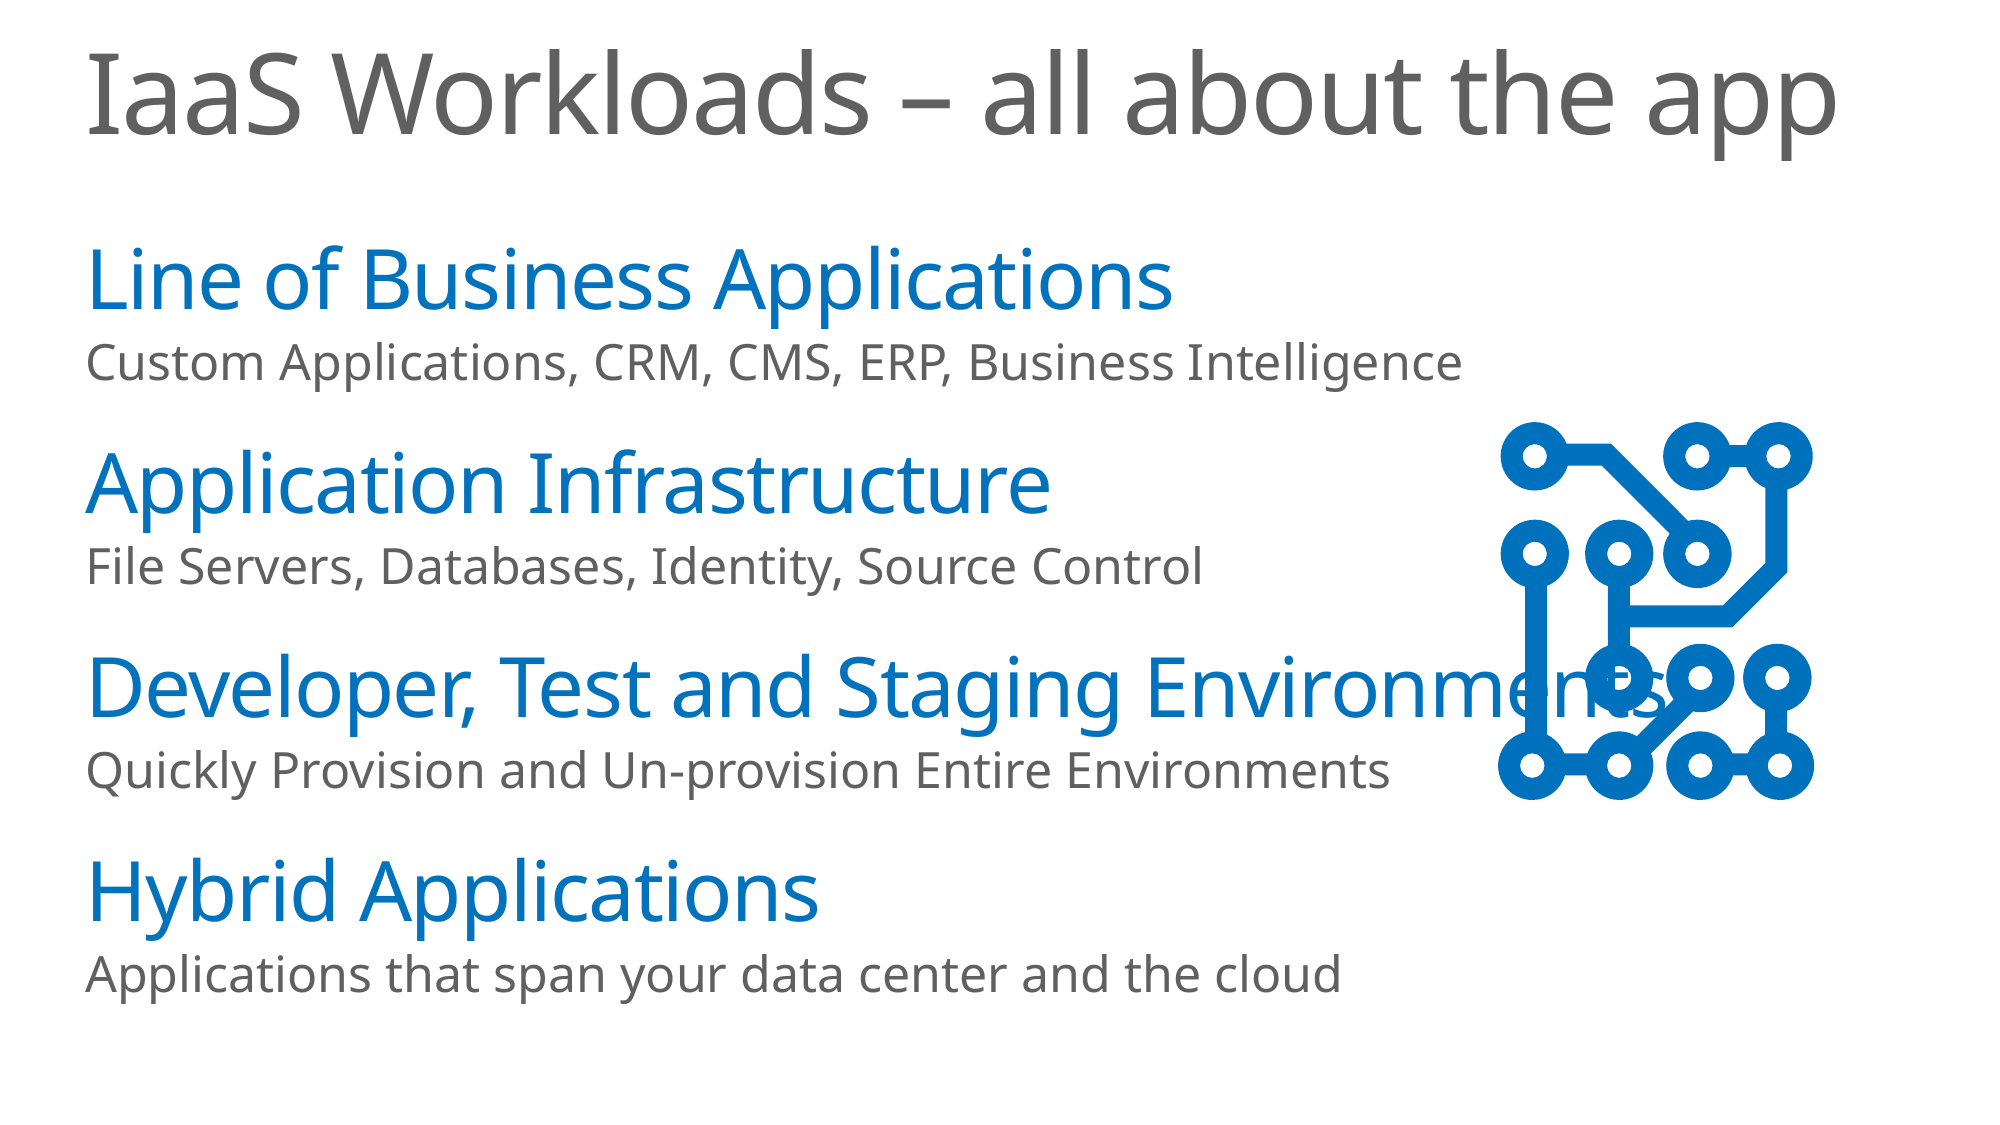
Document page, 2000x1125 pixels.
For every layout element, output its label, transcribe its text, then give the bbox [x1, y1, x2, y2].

title IaaS Workloads – all about the app [85, 37, 1914, 162]
text_box [1585, 422, 1813, 713]
text_box [1498, 519, 1735, 800]
list Line of Business Applications Custom Applications, CRM, CMS, ERP, Business Intelligence Application Infrastructure File Servers, Databases, Identity, Source Control Developer, Test and Staging Environments Quickly Provision and Un-provision Entire Environments Hybrid Applications Applications that span your data center and the cloud [85, 237, 1914, 1019]
text_box [1500, 422, 1732, 589]
text_box [1666, 643, 1815, 800]
